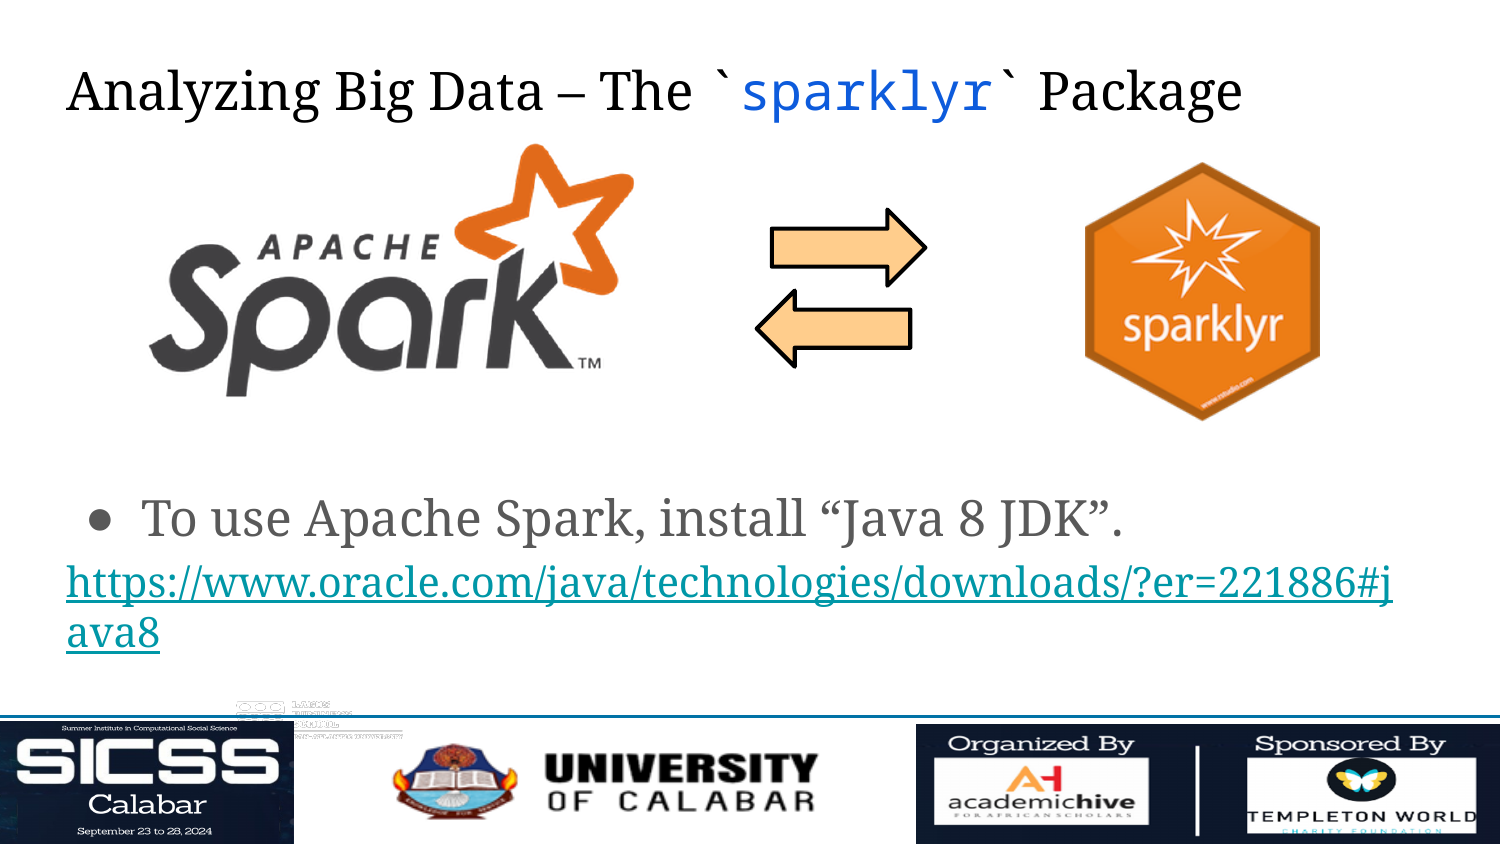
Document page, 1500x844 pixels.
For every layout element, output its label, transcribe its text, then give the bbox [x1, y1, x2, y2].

text_box [769, 207, 928, 288]
title Analyzing Big Data – The `sparklyr` Package [51, 42, 1449, 126]
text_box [0, 701, 1500, 844]
text_box [754, 288, 913, 369]
picture [143, 141, 638, 402]
picture [1084, 162, 1320, 423]
list To use Apache Spark, install “Java 8 JDK”. https://www.oracle.com/java/technologies/downloads/?er=221886#java8 [51, 126, 1449, 699]
